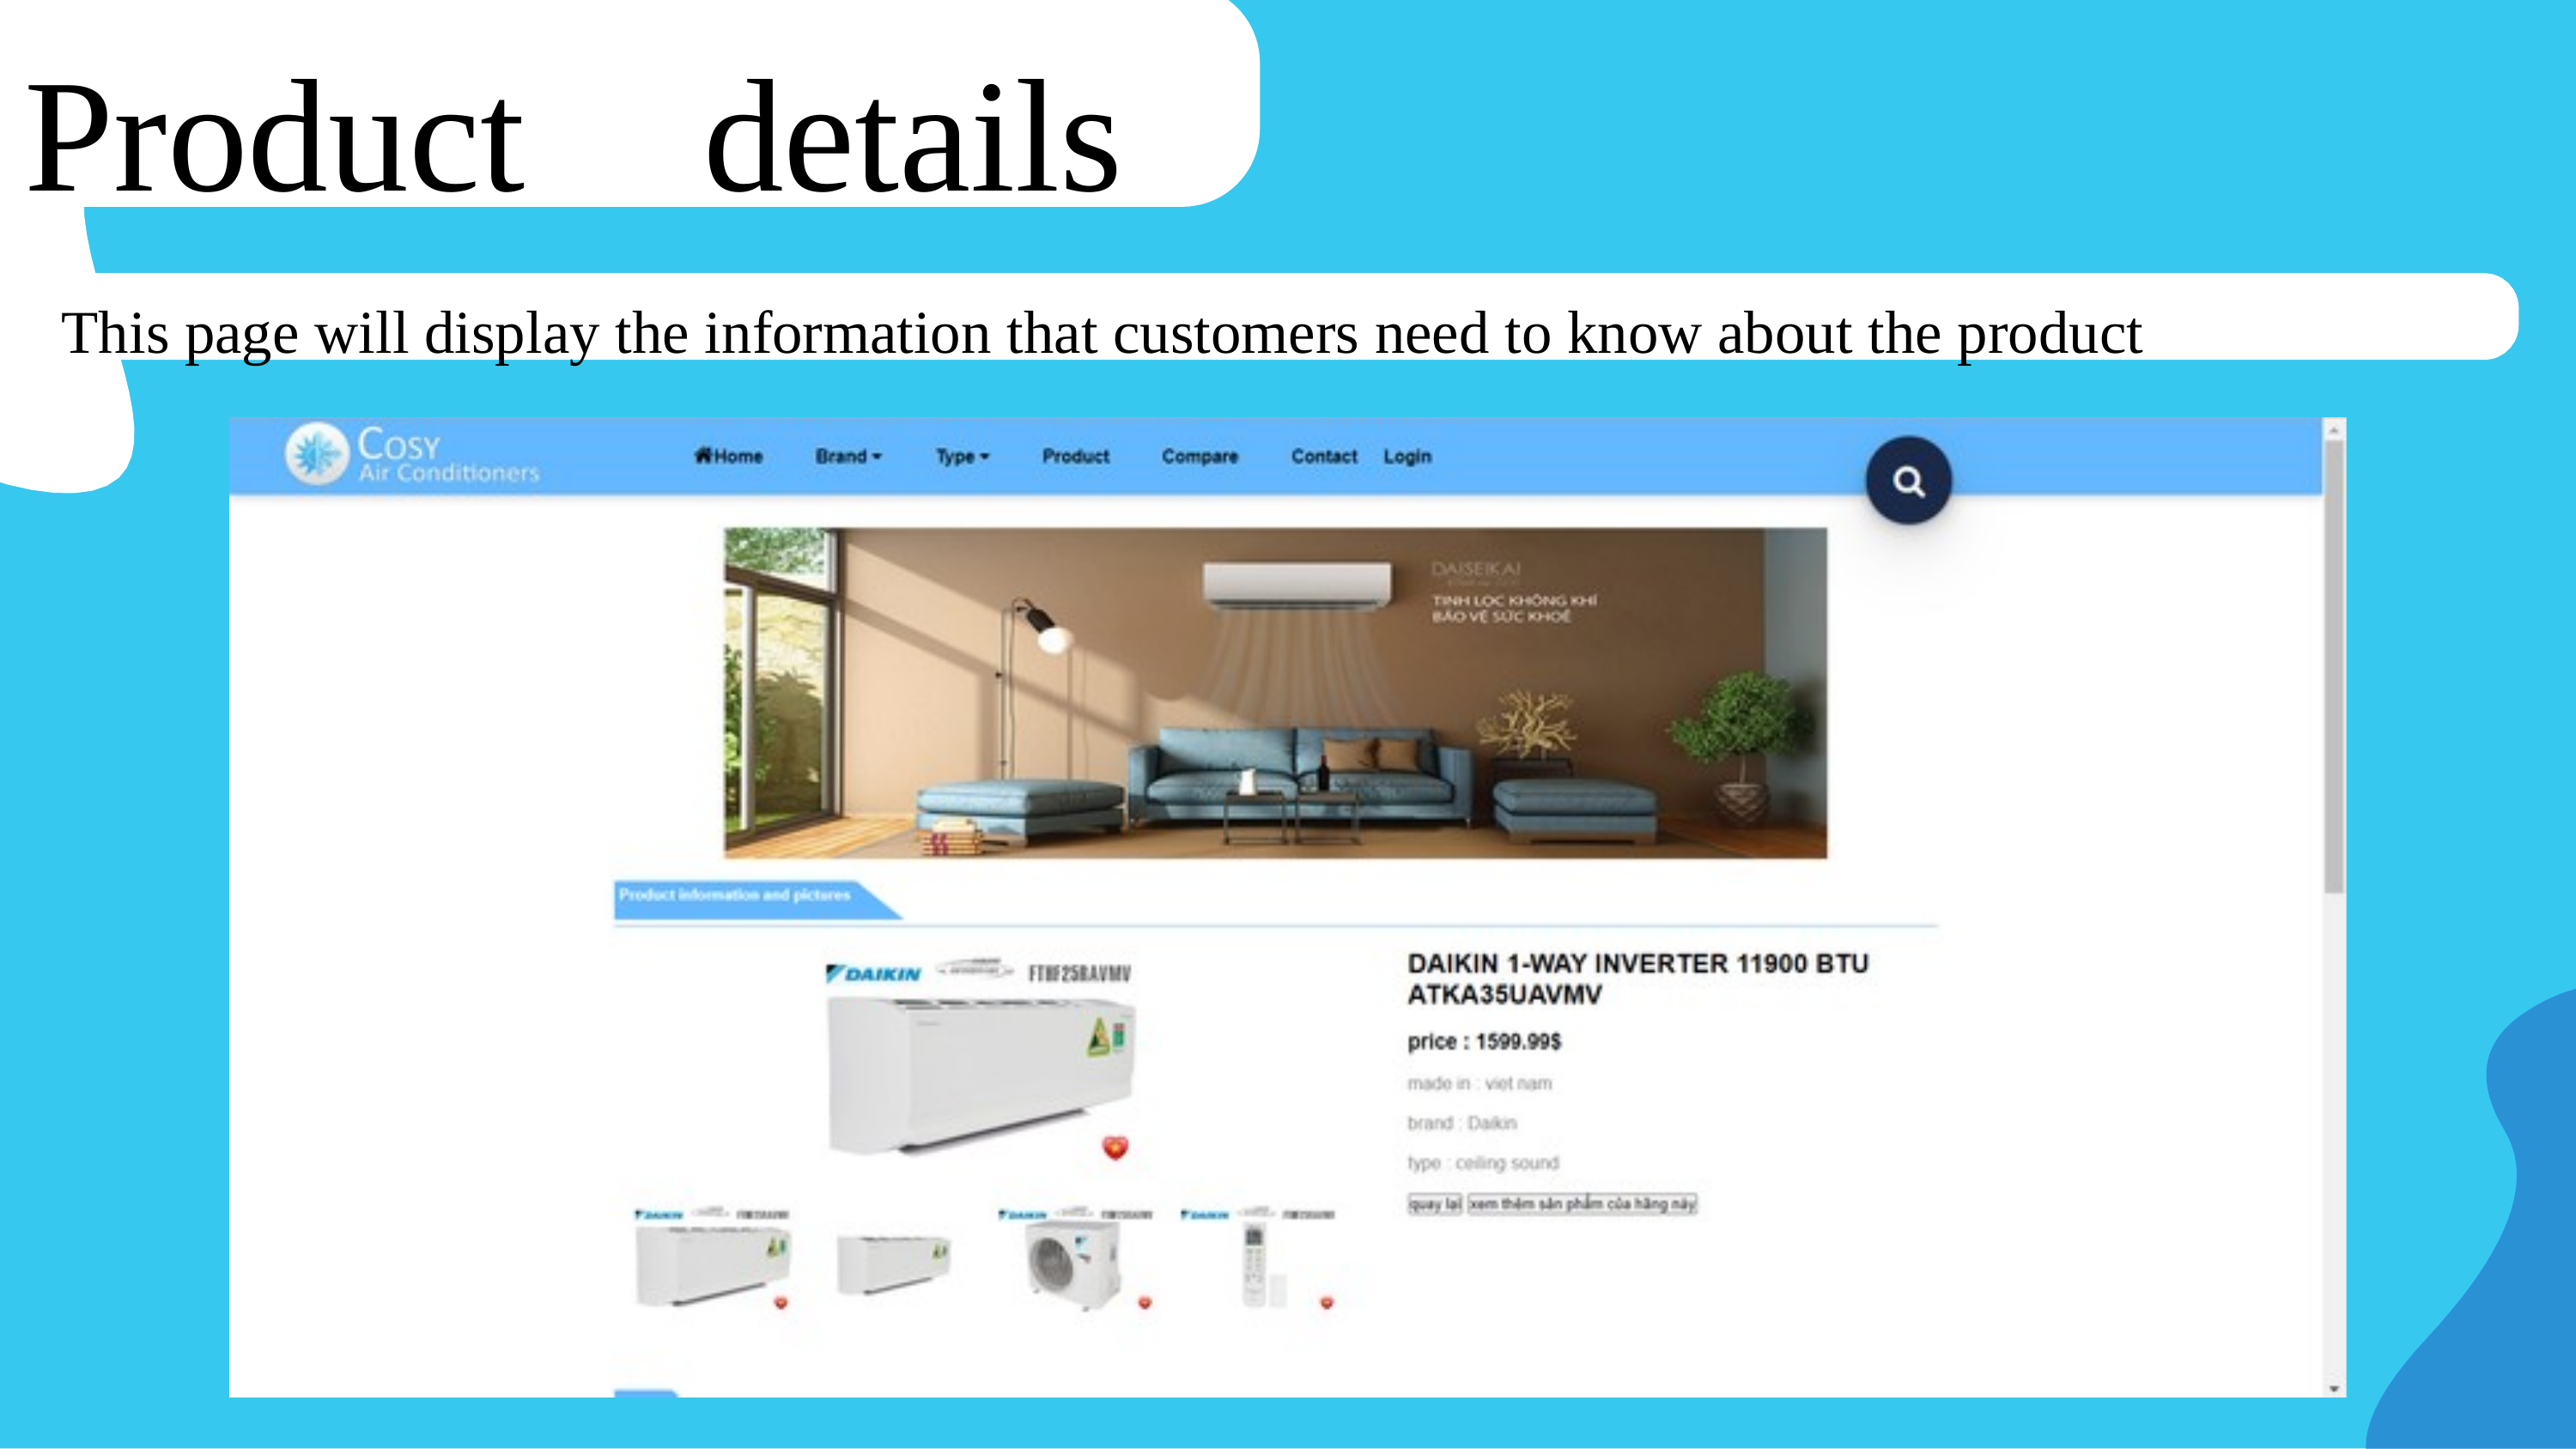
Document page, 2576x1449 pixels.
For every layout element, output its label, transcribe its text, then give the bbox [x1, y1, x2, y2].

text_box [0, 0, 2576, 1449]
text_box This page will display the information that customers need to know about the product [59, 290, 2525, 355]
text_box [5, 0, 1251, 207]
text_box [56, 294, 59, 339]
text_box details [702, 26, 1267, 191]
text_box Product [22, 26, 683, 191]
text_box [229, 417, 2347, 1397]
text_box [61, 273, 2514, 290]
text_box [2366, 988, 2576, 1449]
text_box [74, 355, 2501, 361]
text_box [0, 0, 135, 494]
